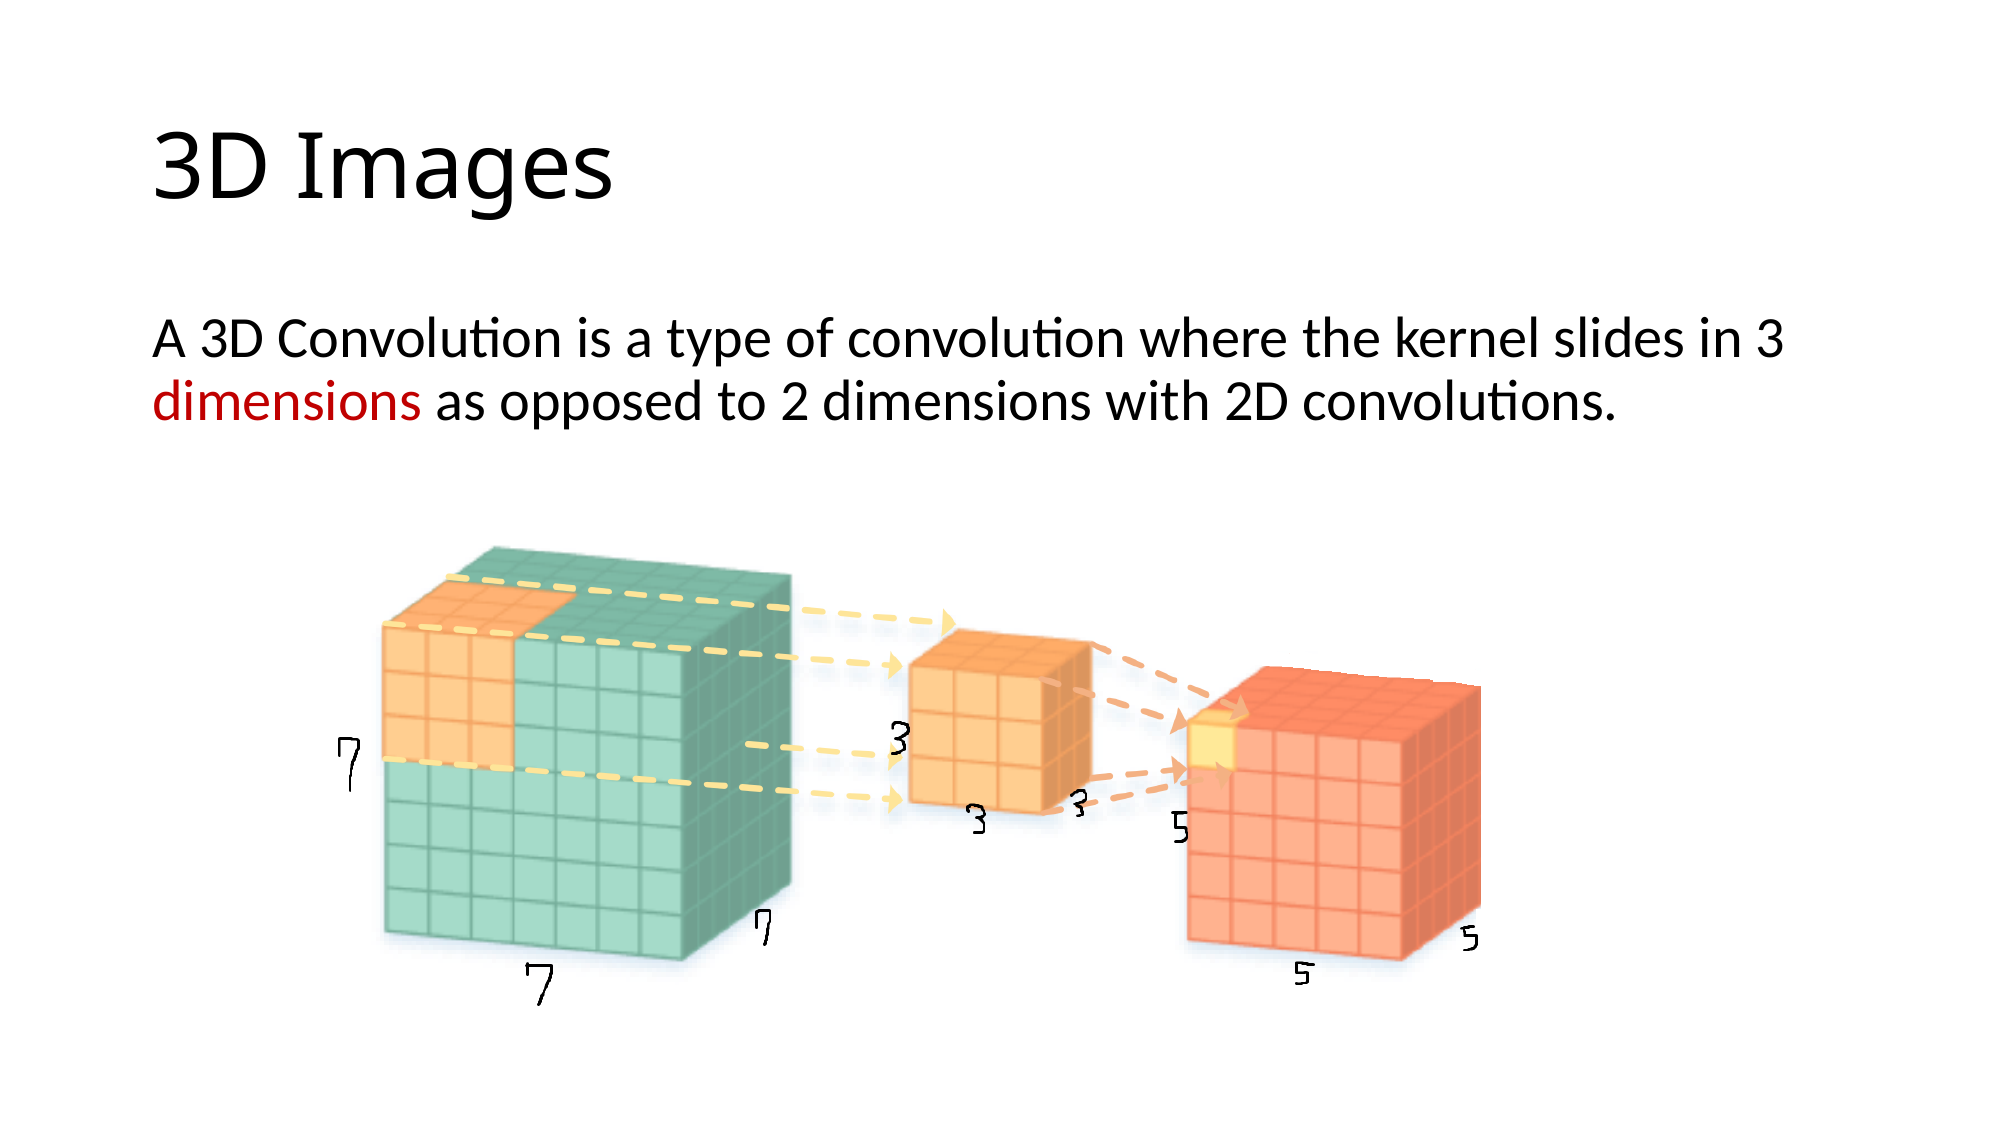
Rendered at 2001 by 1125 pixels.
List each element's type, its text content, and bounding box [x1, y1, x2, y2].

list A 3D Convolution is a type of convolution where the kernel slides in 3 dimensions as opposed to 2 dimensions with 2D convolutions. [137, 299, 1863, 1014]
picture [320, 530, 1535, 1014]
title 3D Images [137, 59, 1863, 278]
